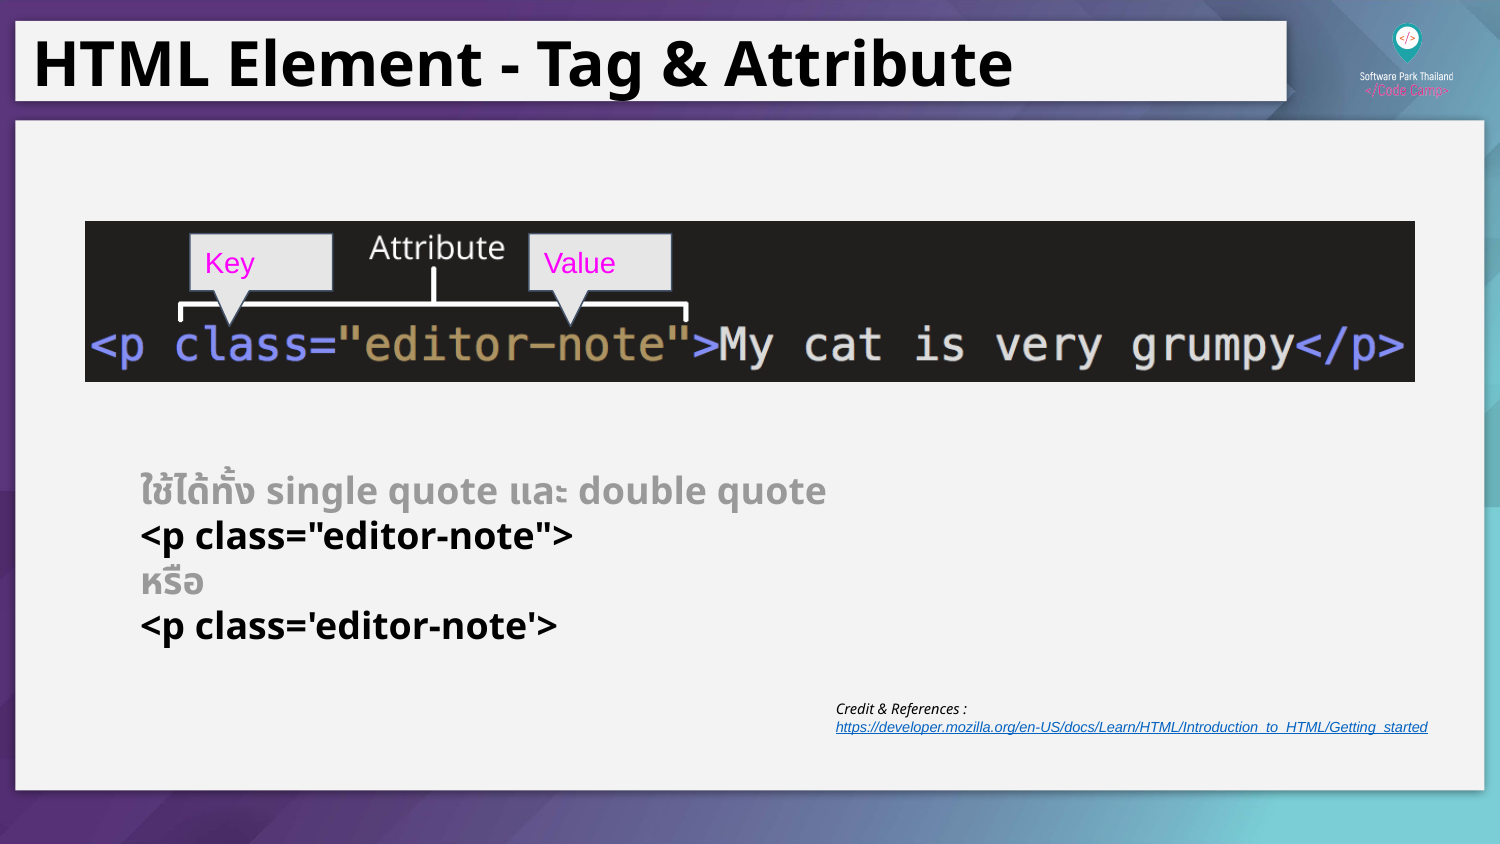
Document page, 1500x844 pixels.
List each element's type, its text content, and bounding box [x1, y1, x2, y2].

text_box HTML Element - Tag & Attribute [21, 18, 1435, 114]
text_box Credit & References : https://developer.mozilla.org/en-US/docs/Learn/HTML/Introduction_to_HTML/Getting_started [820, 684, 1469, 755]
picture [0, 0, 1500, 844]
text_box ใช้ได้ทั้ง single quote และ double quote <p class="editor-note"> หรือ <p class='editor-note'> [125, 452, 1237, 658]
